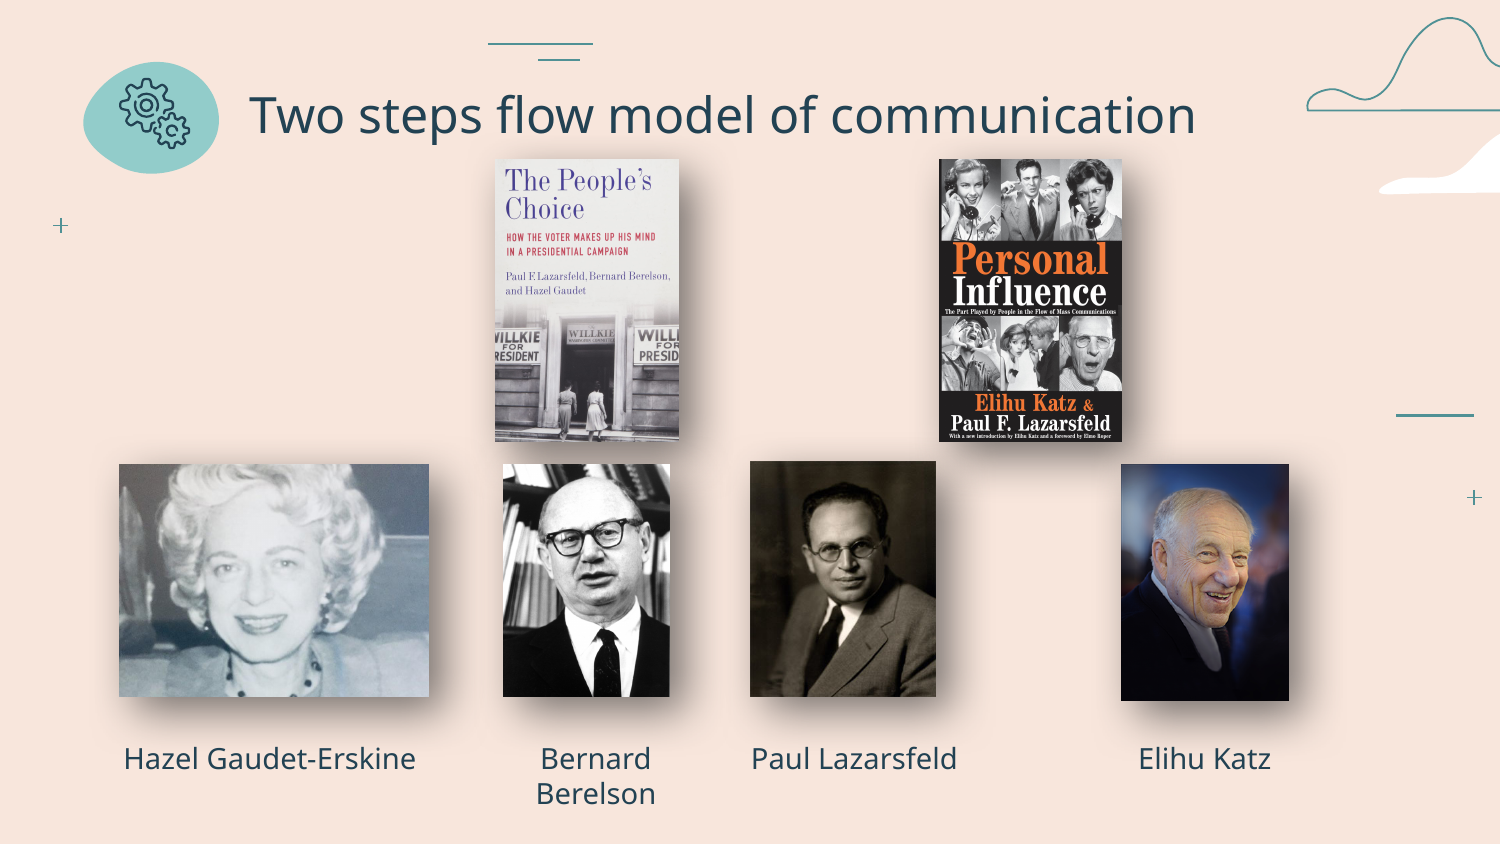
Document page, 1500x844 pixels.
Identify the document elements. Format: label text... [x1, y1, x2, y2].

text_box Bernard Berelson [462, 725, 729, 802]
picture [118, 463, 430, 697]
picture [749, 461, 936, 697]
title Two steps flow model of communication [234, 80, 1226, 158]
picture [503, 463, 671, 697]
text_box Paul Lazarsfeld [730, 725, 979, 802]
picture [1121, 463, 1289, 701]
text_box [82, 61, 227, 175]
picture [939, 159, 1122, 442]
list Elihu Katz [1113, 725, 1296, 802]
text_box Hazel Gaudet-Erskine [102, 725, 438, 802]
picture [494, 159, 679, 442]
